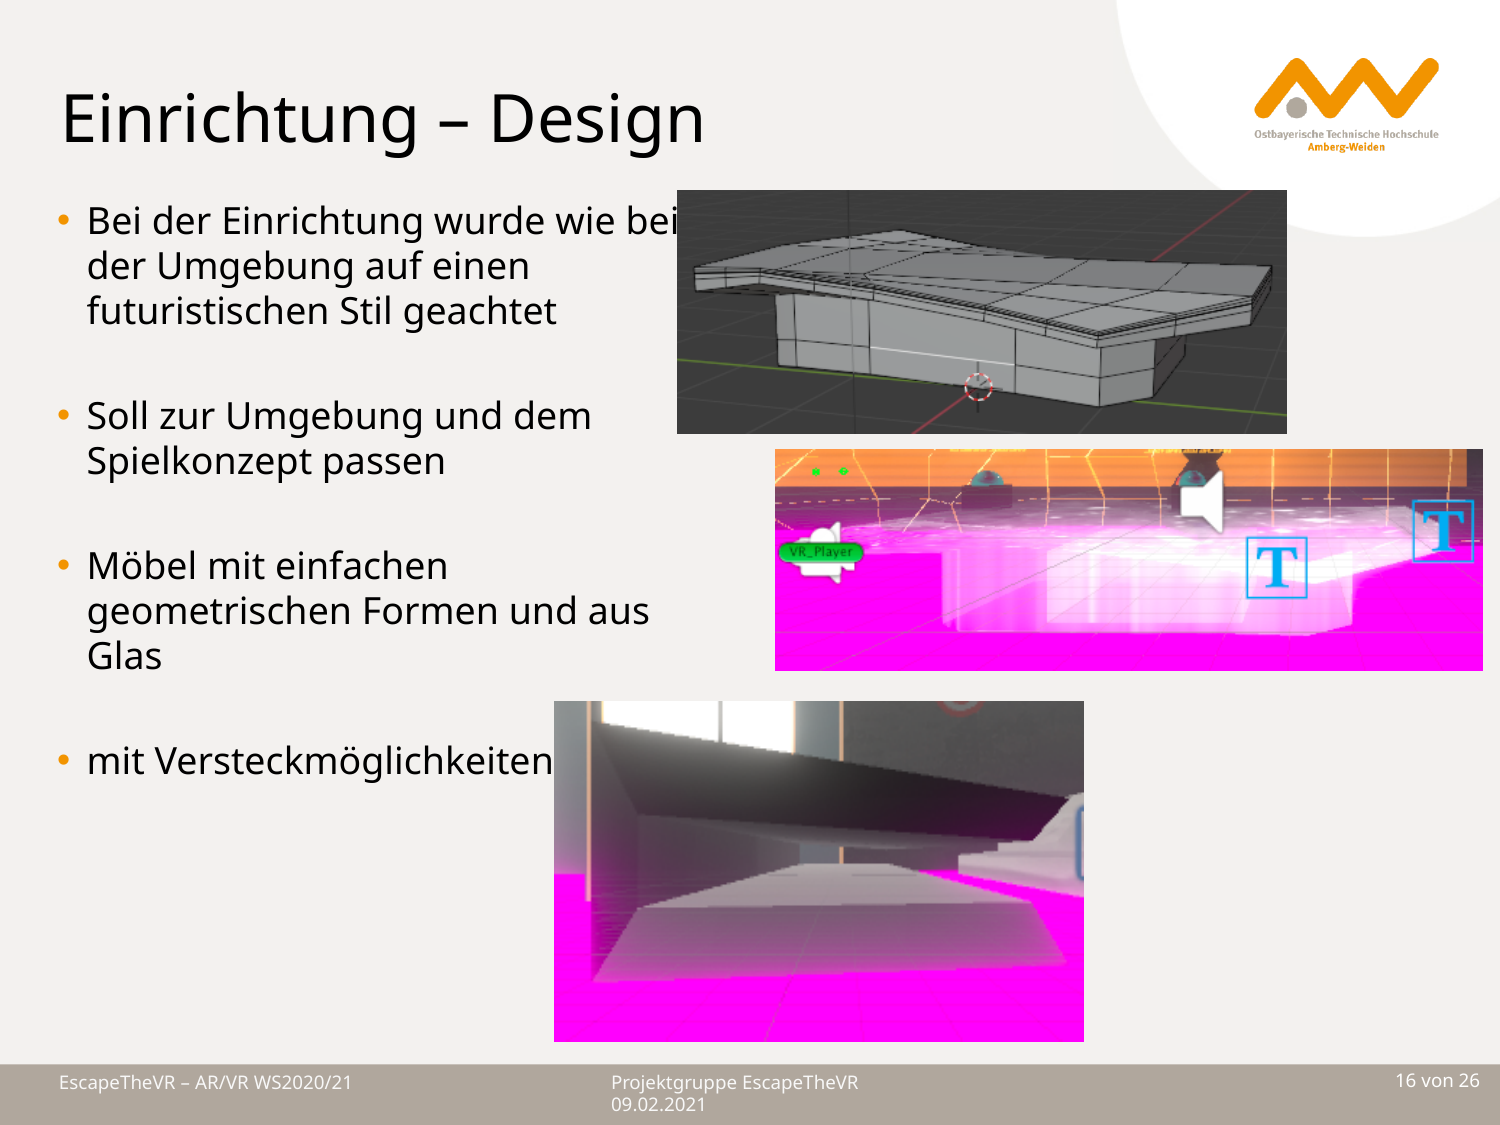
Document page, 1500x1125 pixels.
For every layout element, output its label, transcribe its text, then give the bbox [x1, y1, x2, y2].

picture [775, 448, 1483, 671]
list Bei der Einrichtung wurde wie bei der Umgebung auf einen futuristischen Stil geachtet Soll zur Umgebung und dem Spielkonzept passen Möbel mit einfachen geometrischen Formen und aus Glas mit Versteckmöglichkeiten [41, 189, 713, 1031]
picture [554, 701, 1084, 1042]
picture [676, 0, 1500, 434]
title Einrichtung – Design [44, 68, 1019, 189]
